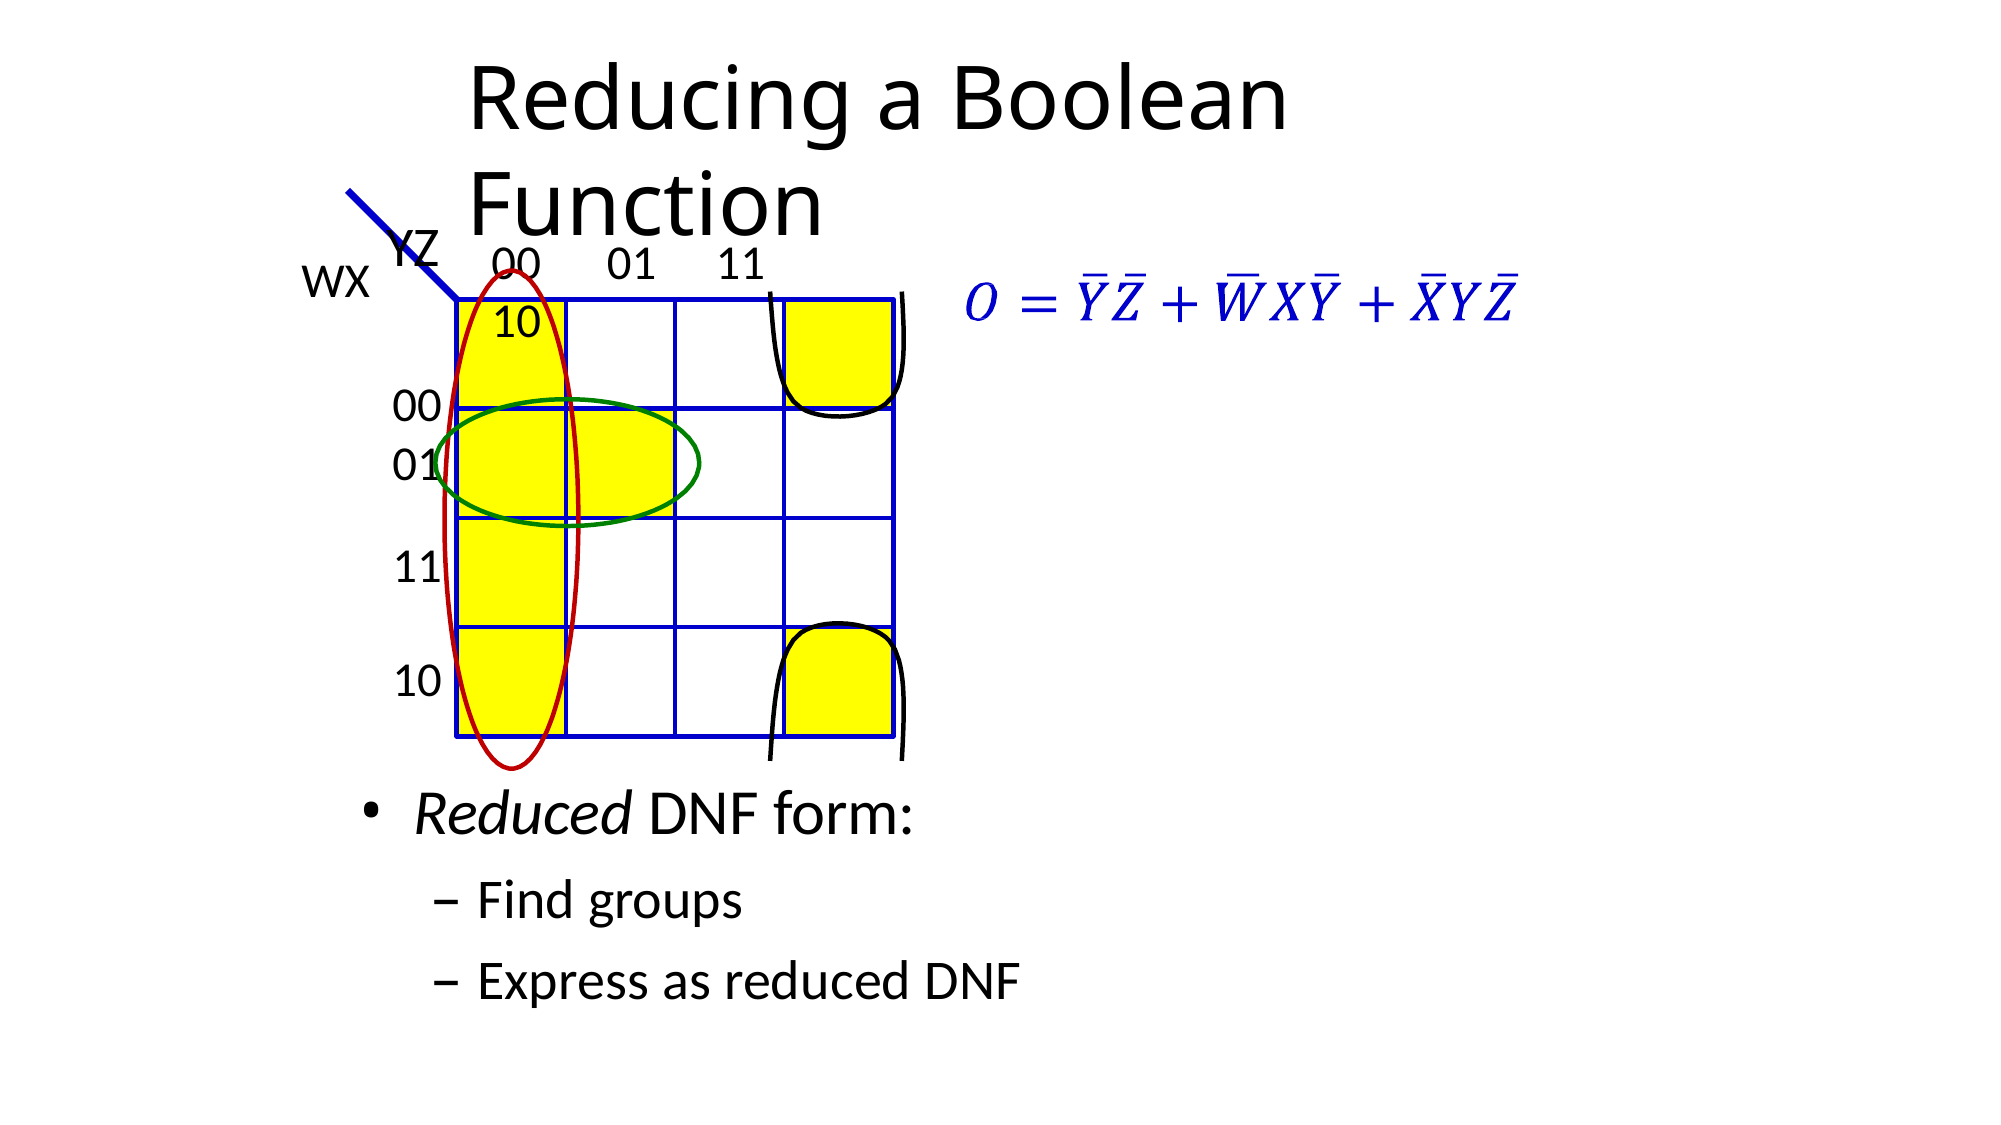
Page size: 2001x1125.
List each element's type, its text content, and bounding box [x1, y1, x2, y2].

text_box [1162, 286, 1197, 323]
title Reducing a Boolean Function [464, 38, 1536, 253]
text_box 00 01 11 10 [489, 228, 868, 268]
text_box [1111, 282, 1144, 321]
text_box [1227, 273, 1260, 277]
text_box [1216, 282, 1267, 321]
text_box [1451, 282, 1482, 321]
text_box [1314, 273, 1340, 277]
text_box 01 11 10 Reduced DNF form: Find groups Express as reduced DNF [357, 430, 1028, 1011]
text_box [1359, 286, 1394, 323]
text_box [1483, 282, 1517, 321]
text_box [1125, 273, 1146, 277]
text_box [1022, 296, 1057, 301]
text_box [1268, 282, 1306, 321]
text_box [1409, 282, 1447, 321]
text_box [433, 268, 906, 771]
text_box WX YZ 00 [295, 180, 458, 431]
text_box [1082, 273, 1108, 277]
text_box [1497, 273, 1519, 277]
text_box [966, 282, 998, 321]
text_box [1421, 273, 1446, 277]
text_box [1078, 282, 1110, 321]
text_box [1310, 282, 1342, 321]
text_box [1022, 308, 1057, 313]
